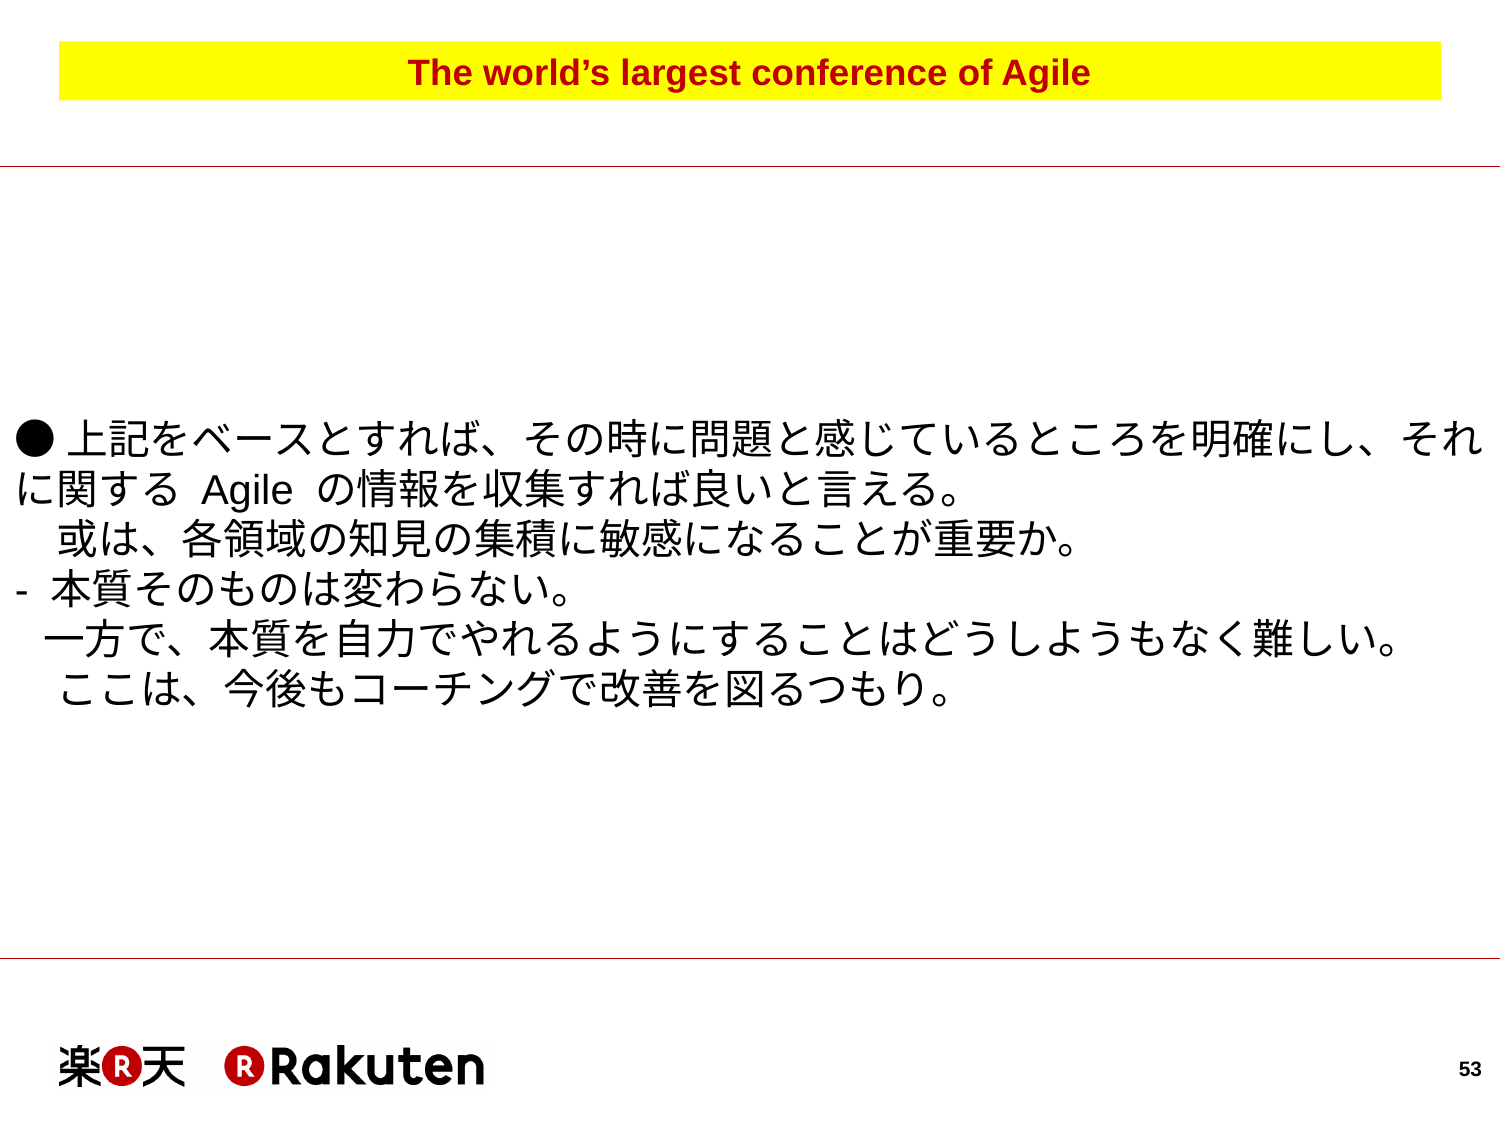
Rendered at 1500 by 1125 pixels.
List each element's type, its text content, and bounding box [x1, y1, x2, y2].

title The world’s largest conference of Agile [59, 41, 1441, 101]
picture [53, 1039, 491, 1093]
text_box ●上記をベースとすれば、その時に問題と感じているところを明確にし、それに関する Agile の情報を収集すれば良いと言える。 或は、各領域の知見の集積に敏感になることが重要か。 - 本質そのものは変わらない。 一方で、本質を自力でやれるようにすることはどうしようもなく難しい。 ここは、今後もコーチングで改善を図るつもり。 [0, 166, 1500, 959]
